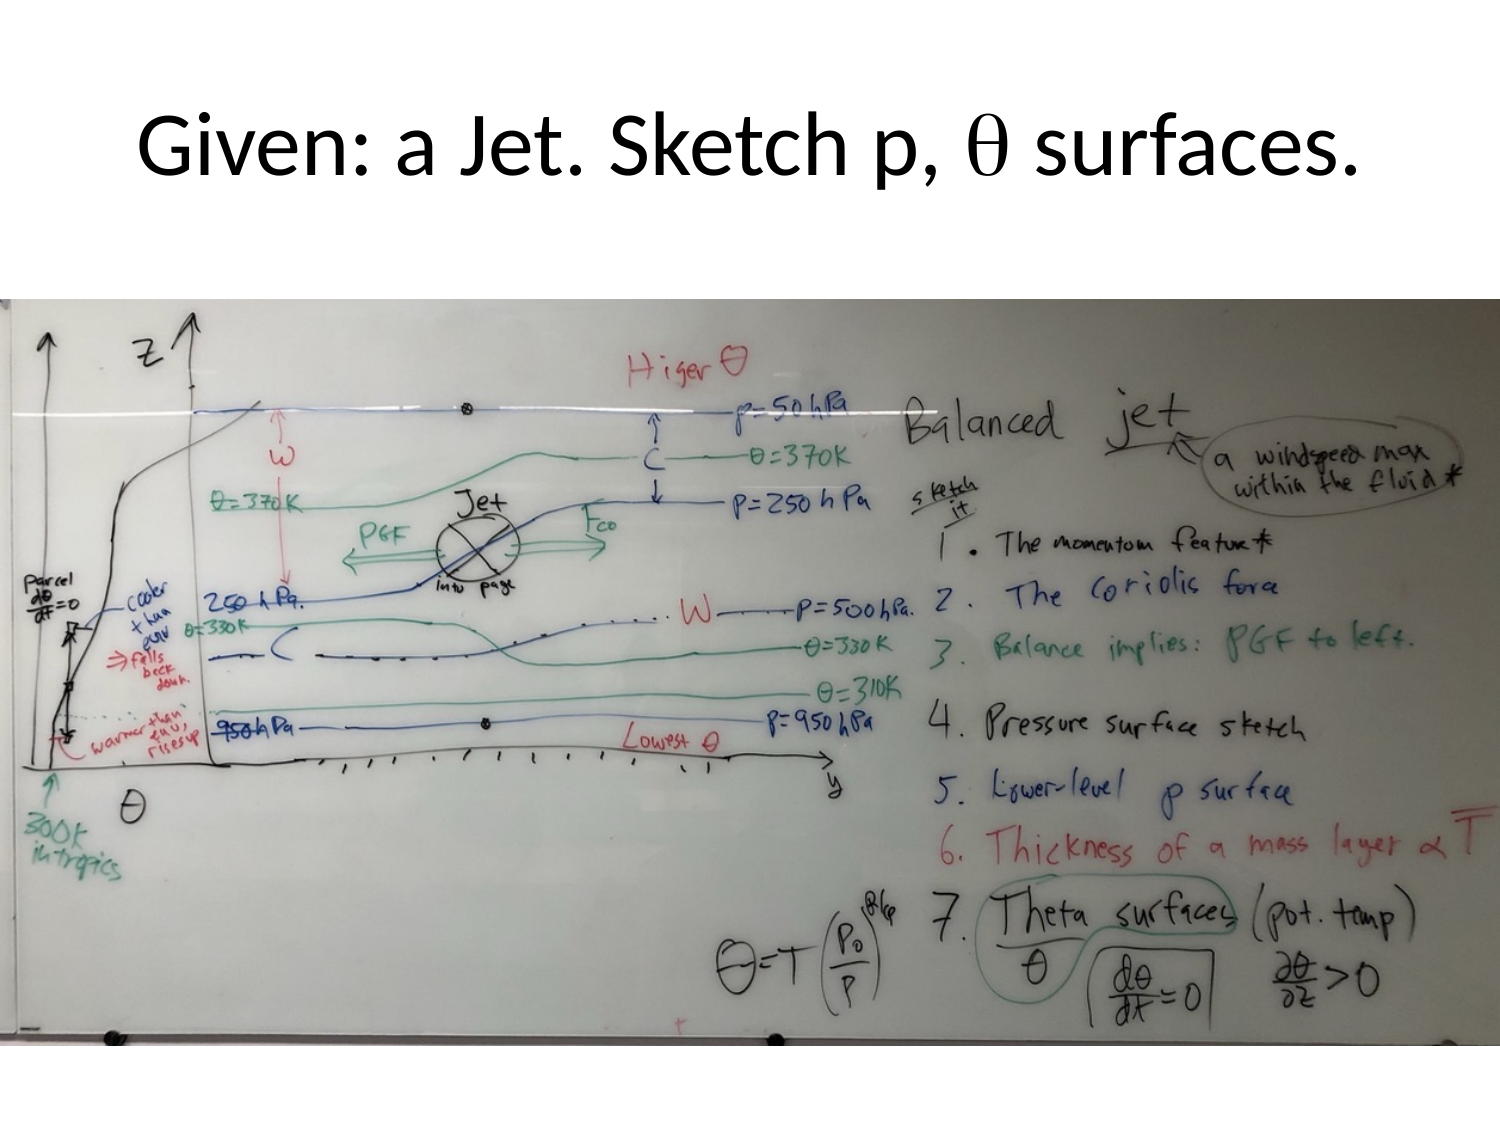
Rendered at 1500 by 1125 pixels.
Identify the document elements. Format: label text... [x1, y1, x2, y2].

picture [0, 299, 1500, 1046]
title Given: a Jet. Sketch p, q surfaces. [75, 45, 1425, 233]
